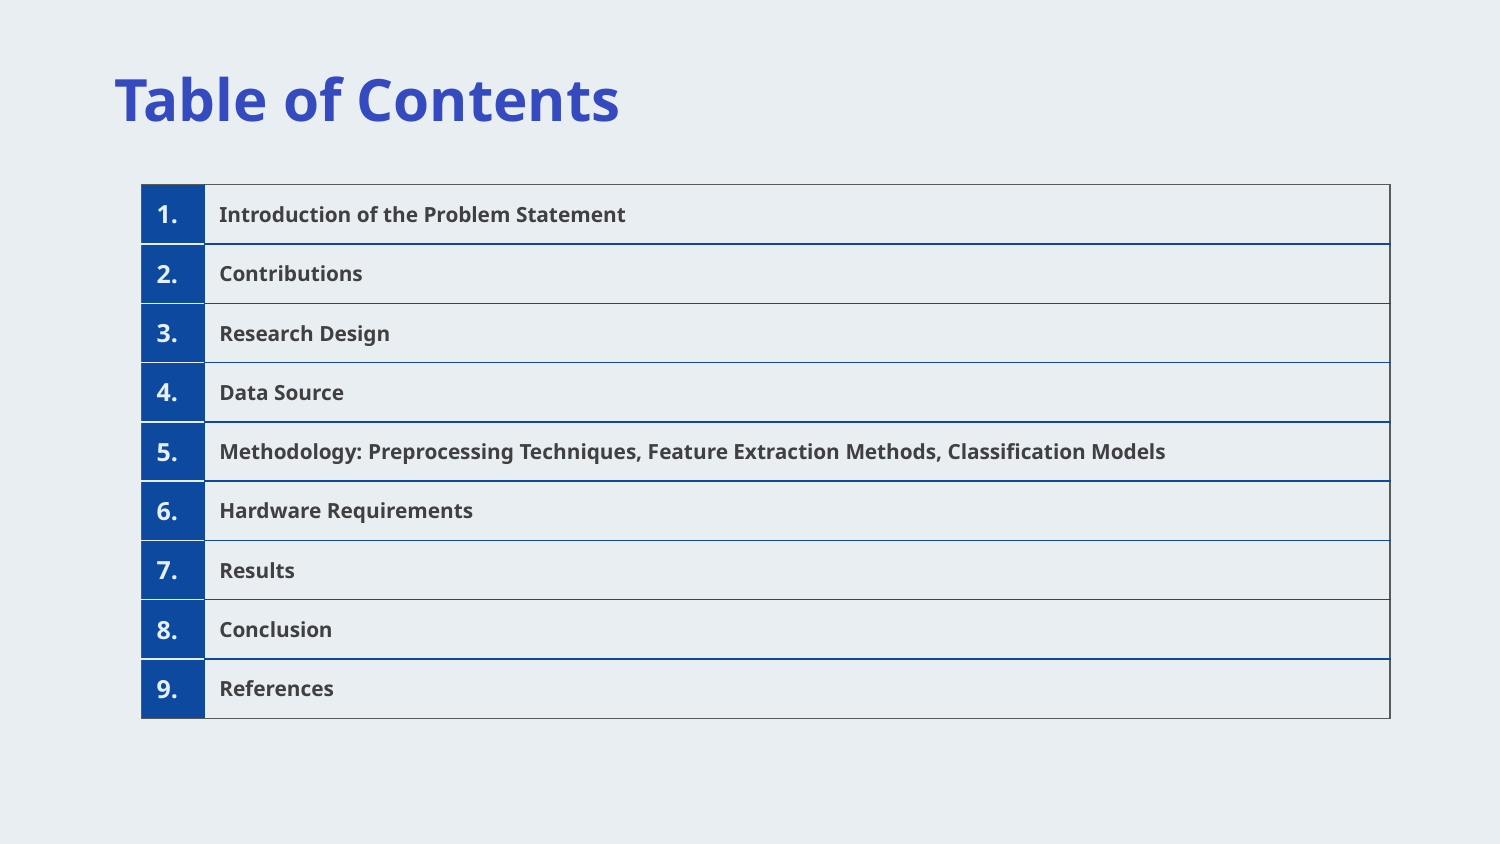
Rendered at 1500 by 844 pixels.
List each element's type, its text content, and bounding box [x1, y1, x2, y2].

table_header Introduction of the Problem Statement [205, 185, 1389, 243]
table_cell Data Source [205, 363, 1389, 421]
table_cell 2. [142, 245, 204, 303]
table_cell Contributions [205, 245, 1389, 303]
table_cell References [205, 660, 1389, 718]
table_cell 9. [142, 660, 204, 718]
table_cell Methodology: Preprocessing Techniques, Feature Extraction Methods, Classification Models [205, 423, 1389, 480]
table_header 1. [142, 185, 204, 243]
table_cell 3. [142, 304, 204, 362]
table_cell 4. [142, 363, 204, 421]
table_cell Results [205, 541, 1389, 599]
table_cell 7. [142, 541, 204, 599]
table_cell Hardware Requirements [205, 482, 1389, 540]
table_cell 5. [142, 423, 204, 480]
table_cell Conclusion [205, 600, 1389, 658]
title Table of Contents [99, 48, 1301, 143]
table_cell 8. [142, 600, 204, 658]
table_cell 6. [142, 482, 204, 540]
table_cell Research Design [205, 304, 1389, 362]
